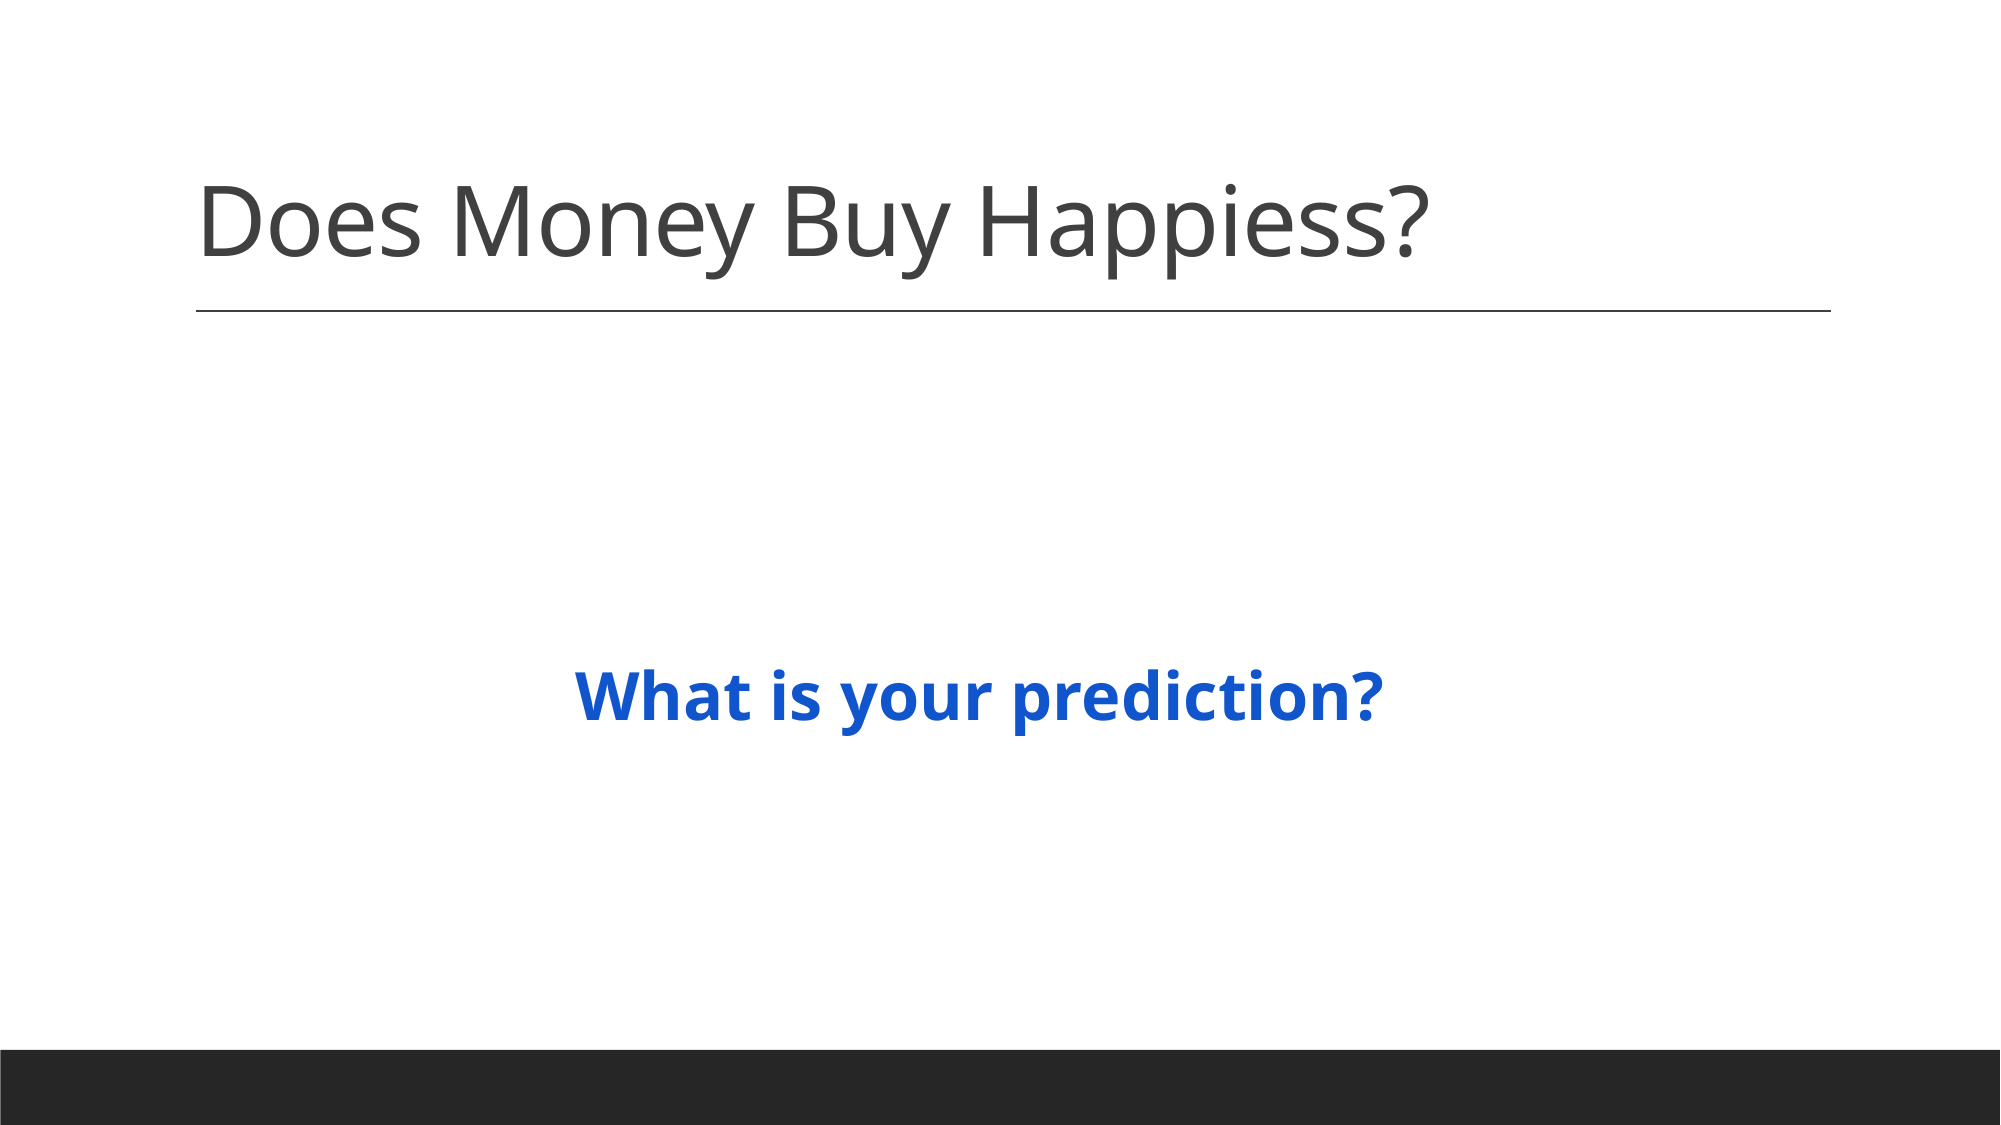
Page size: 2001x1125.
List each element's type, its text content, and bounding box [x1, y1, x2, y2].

title Does Money Buy Happiess? [180, 47, 1830, 285]
text_box What is your prediction? [68, 562, 1892, 855]
